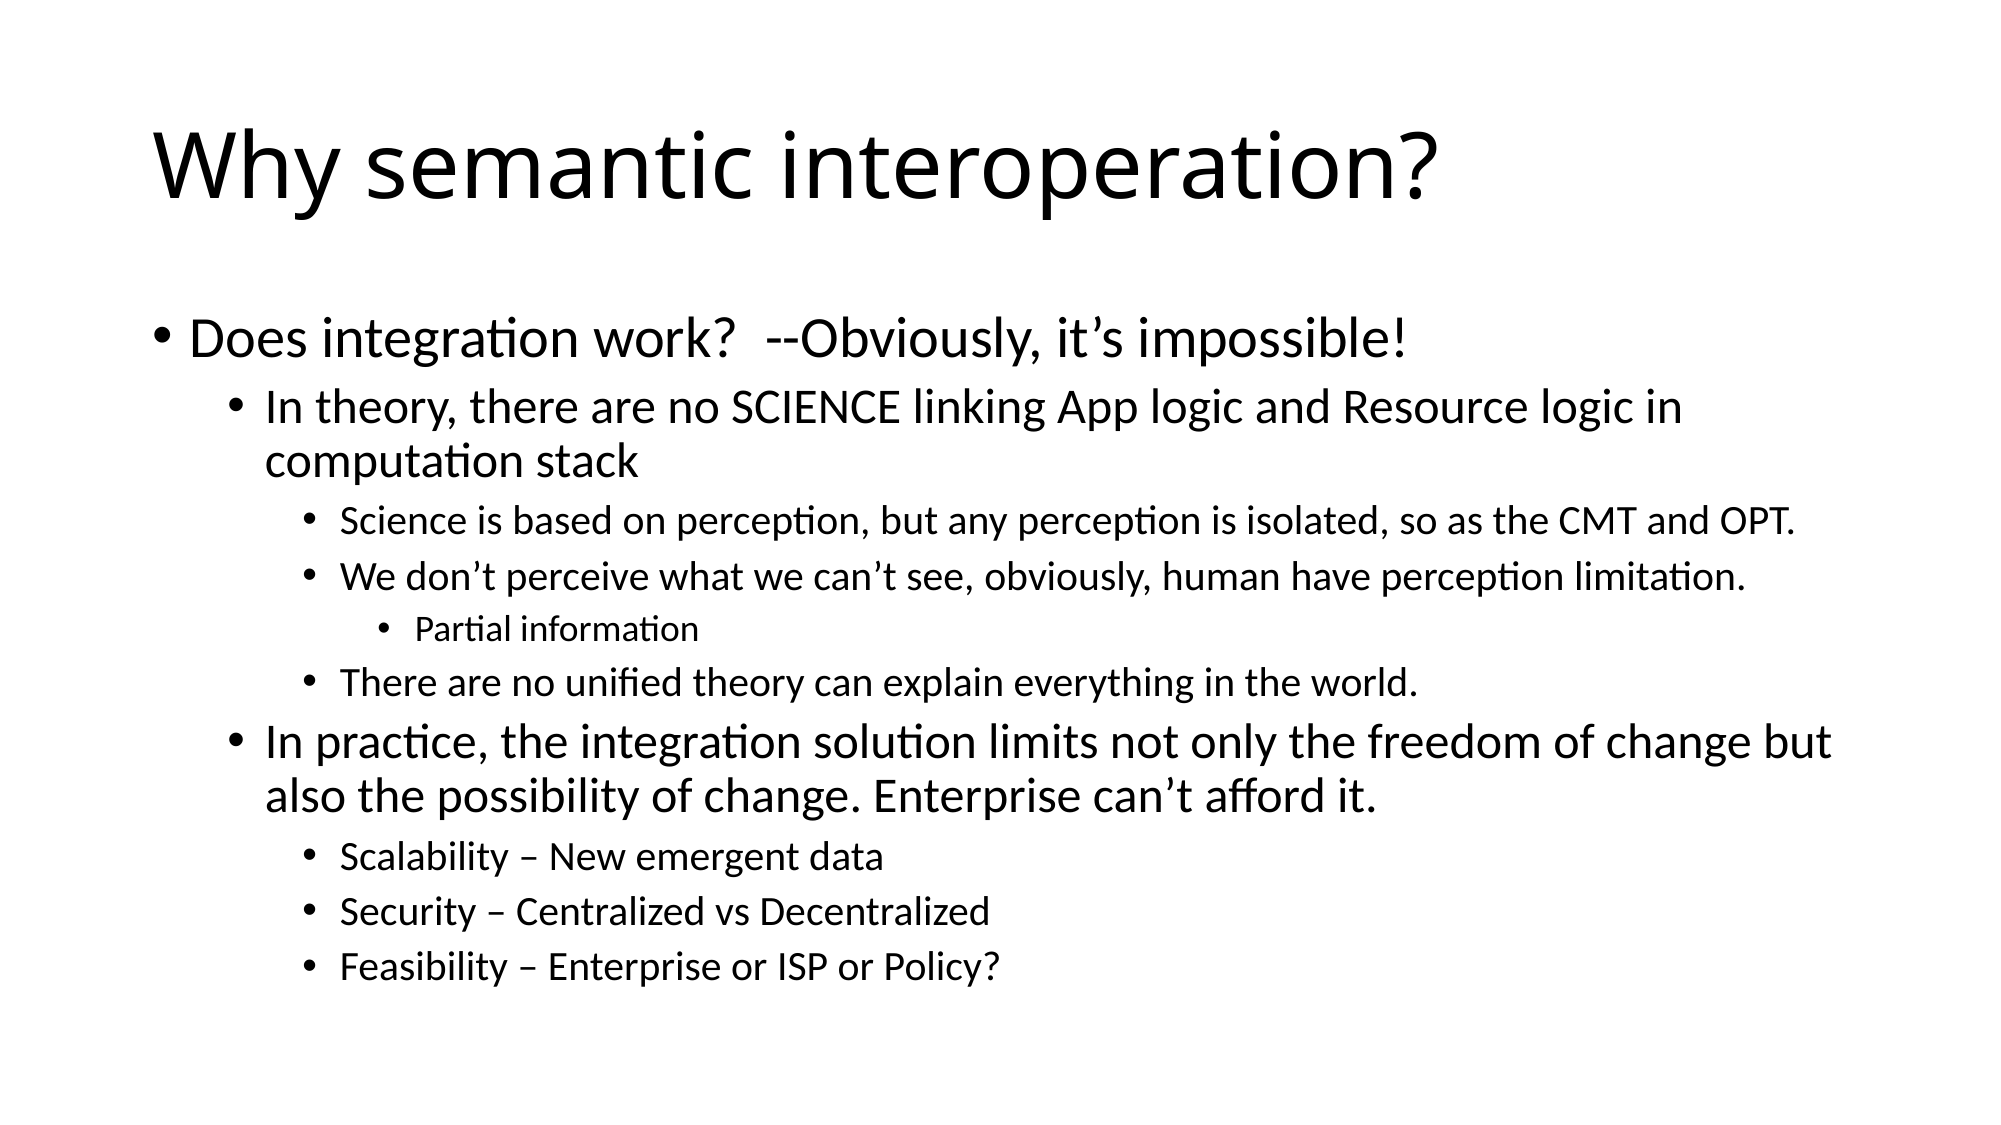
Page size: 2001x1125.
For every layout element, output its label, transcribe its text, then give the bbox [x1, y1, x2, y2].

title Why semantic interoperation? [137, 59, 1863, 278]
list Does integration work? --Obviously, it’s impossible! In theory, there are no SCIENCE linking App logic and Resource logic in computation stack Science is based on perception, but any perception is isolated, so as the CMT and OPT. We don’t perceive what we can’t see, obviously, human have perception limitation. Partial information There are no unified theory can explain everything in the world. In practice, the integration solution limits not only the freedom of change but also the possibility of change. Enterprise can’t afford it. Scalability – New emergent data Security – Centralized vs Decentralized Feasibility – Enterprise or ISP or Policy? [137, 299, 1863, 1014]
